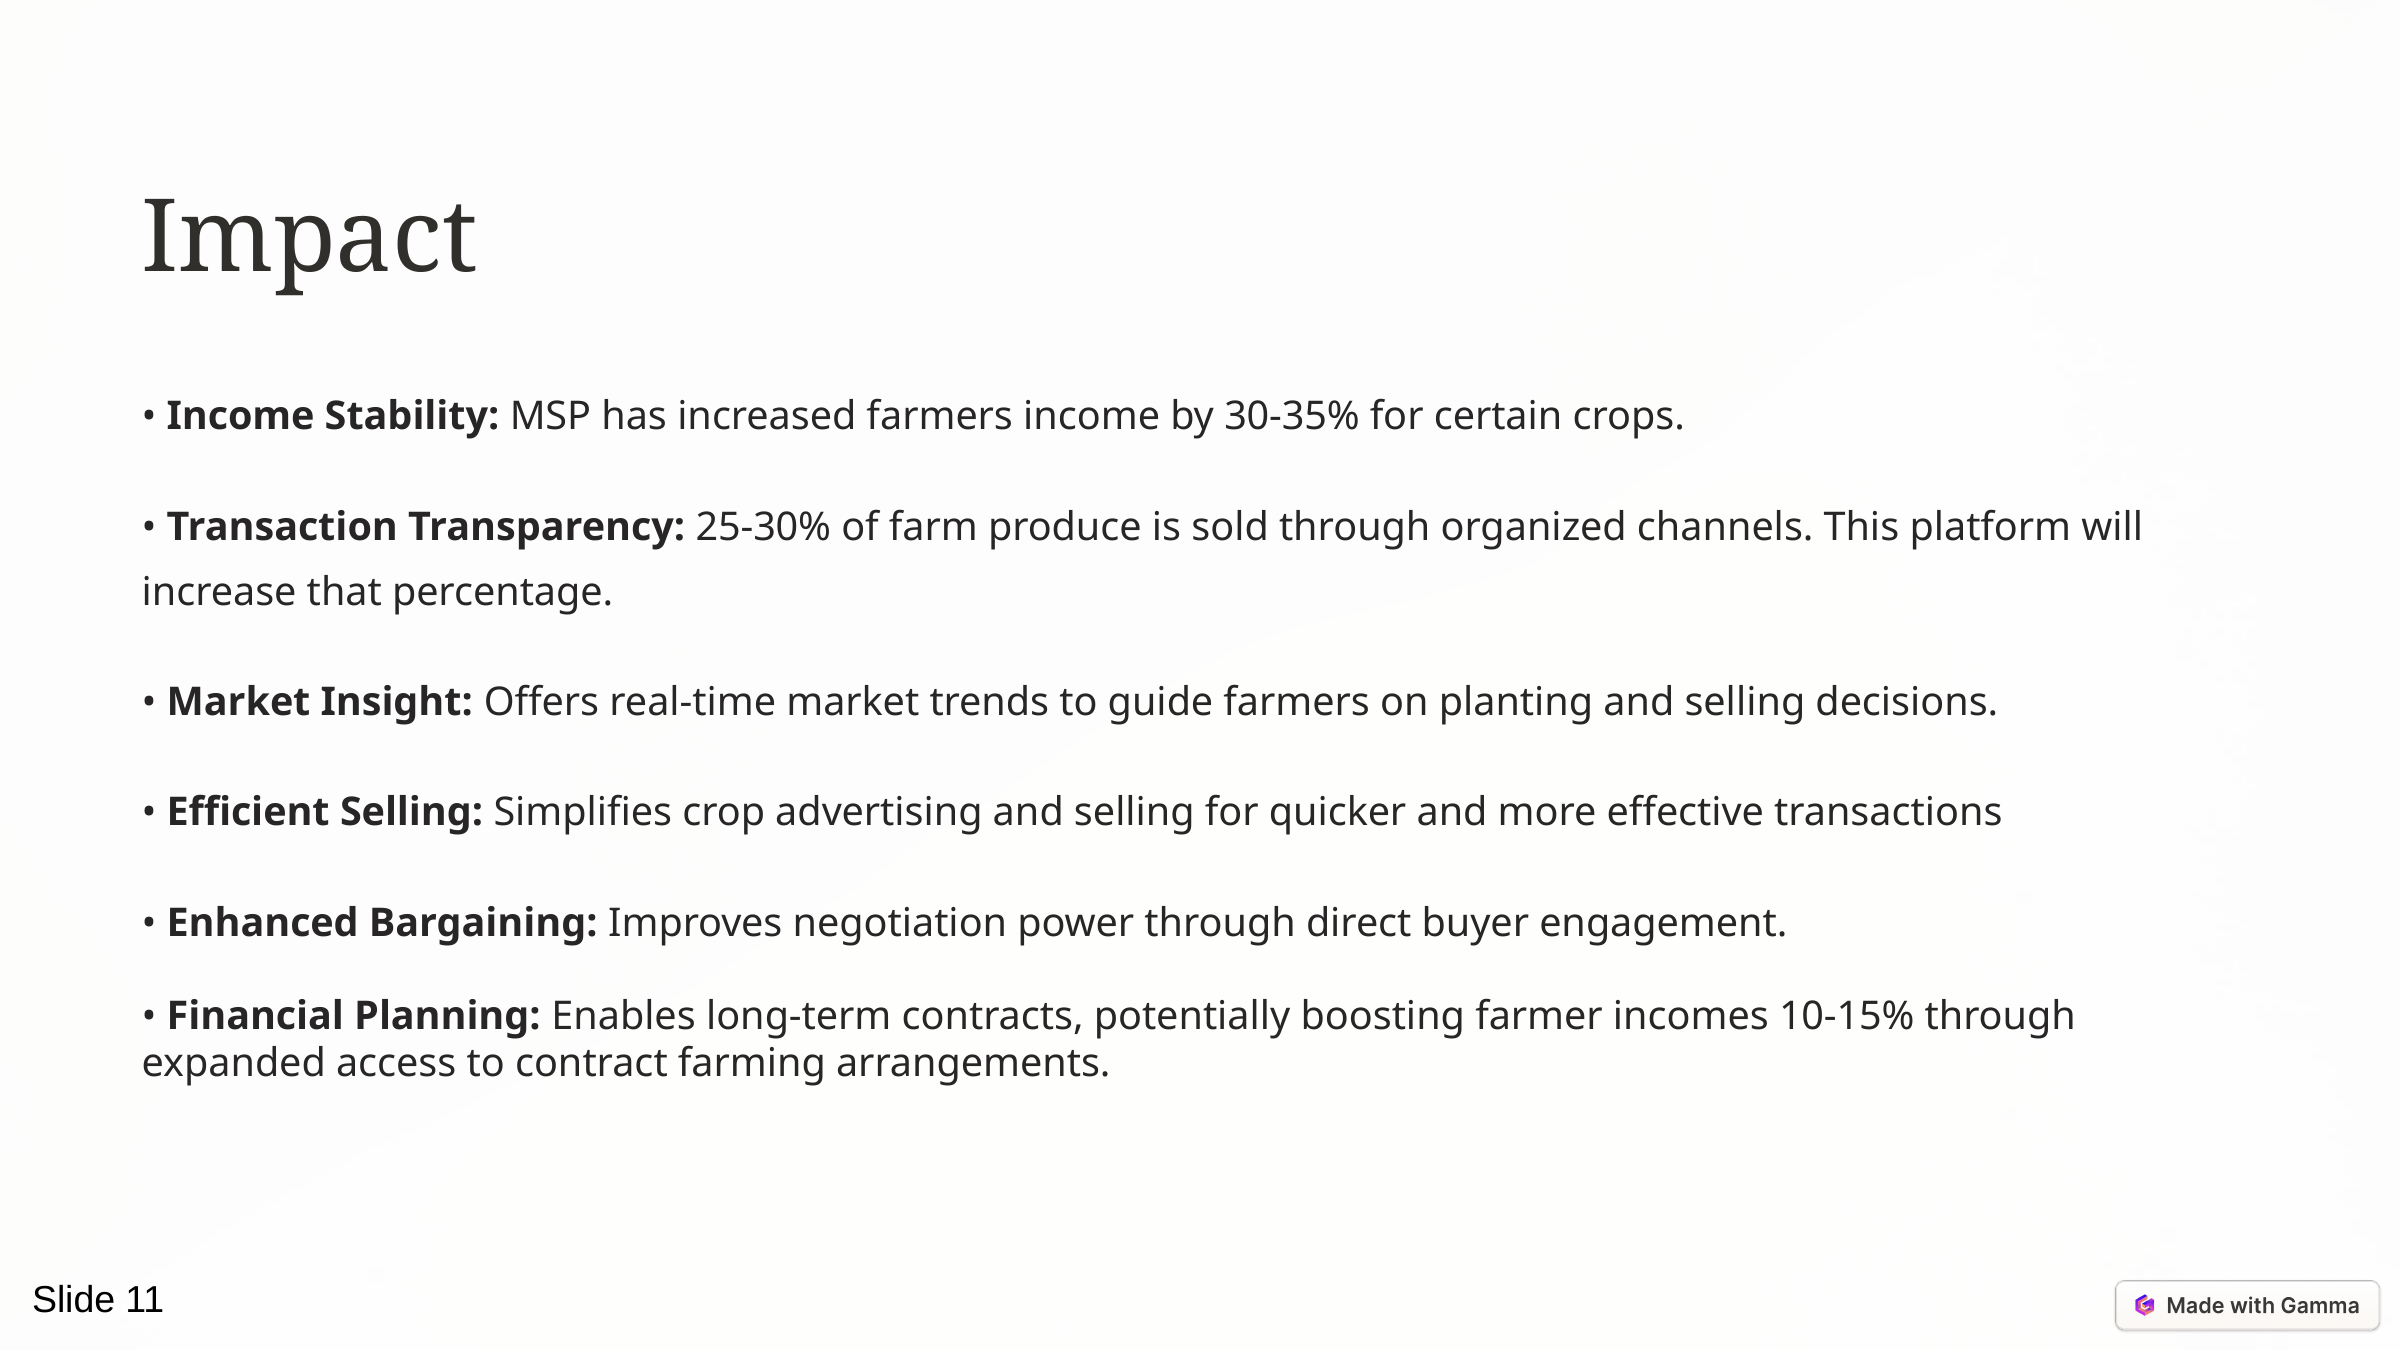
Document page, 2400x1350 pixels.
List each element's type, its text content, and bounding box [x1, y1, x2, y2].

text_box • Transaction Transparency: 25-30% of farm produce is sold through organized channels. This platform will increase that percentage. [141, 483, 2259, 614]
text_box • Market Insight: Offers real-time market trends to guide farmers on planting and selling decisions. [141, 658, 2259, 724]
text_box Slide 11 [17, 1267, 180, 1328]
text_box • Enhanced Bargaining: Improves negotiation power through direct buyer engagement. [141, 879, 2259, 945]
text_box Impact [141, 165, 1155, 293]
text_box • Income Stability: MSP has increased farmers income by 30-35% for certain crops. [141, 373, 2259, 439]
text_box • Efficient Selling: Simplifies crop advertising and selling for quicker and more effective transactions [141, 769, 2259, 834]
picture [2106, 1271, 2389, 1339]
text_box • Financial Planning: Enables long-term contracts, potentially boosting farmer incomes 10-15% through expanded access to contract farming arrangements. [141, 989, 2259, 1185]
